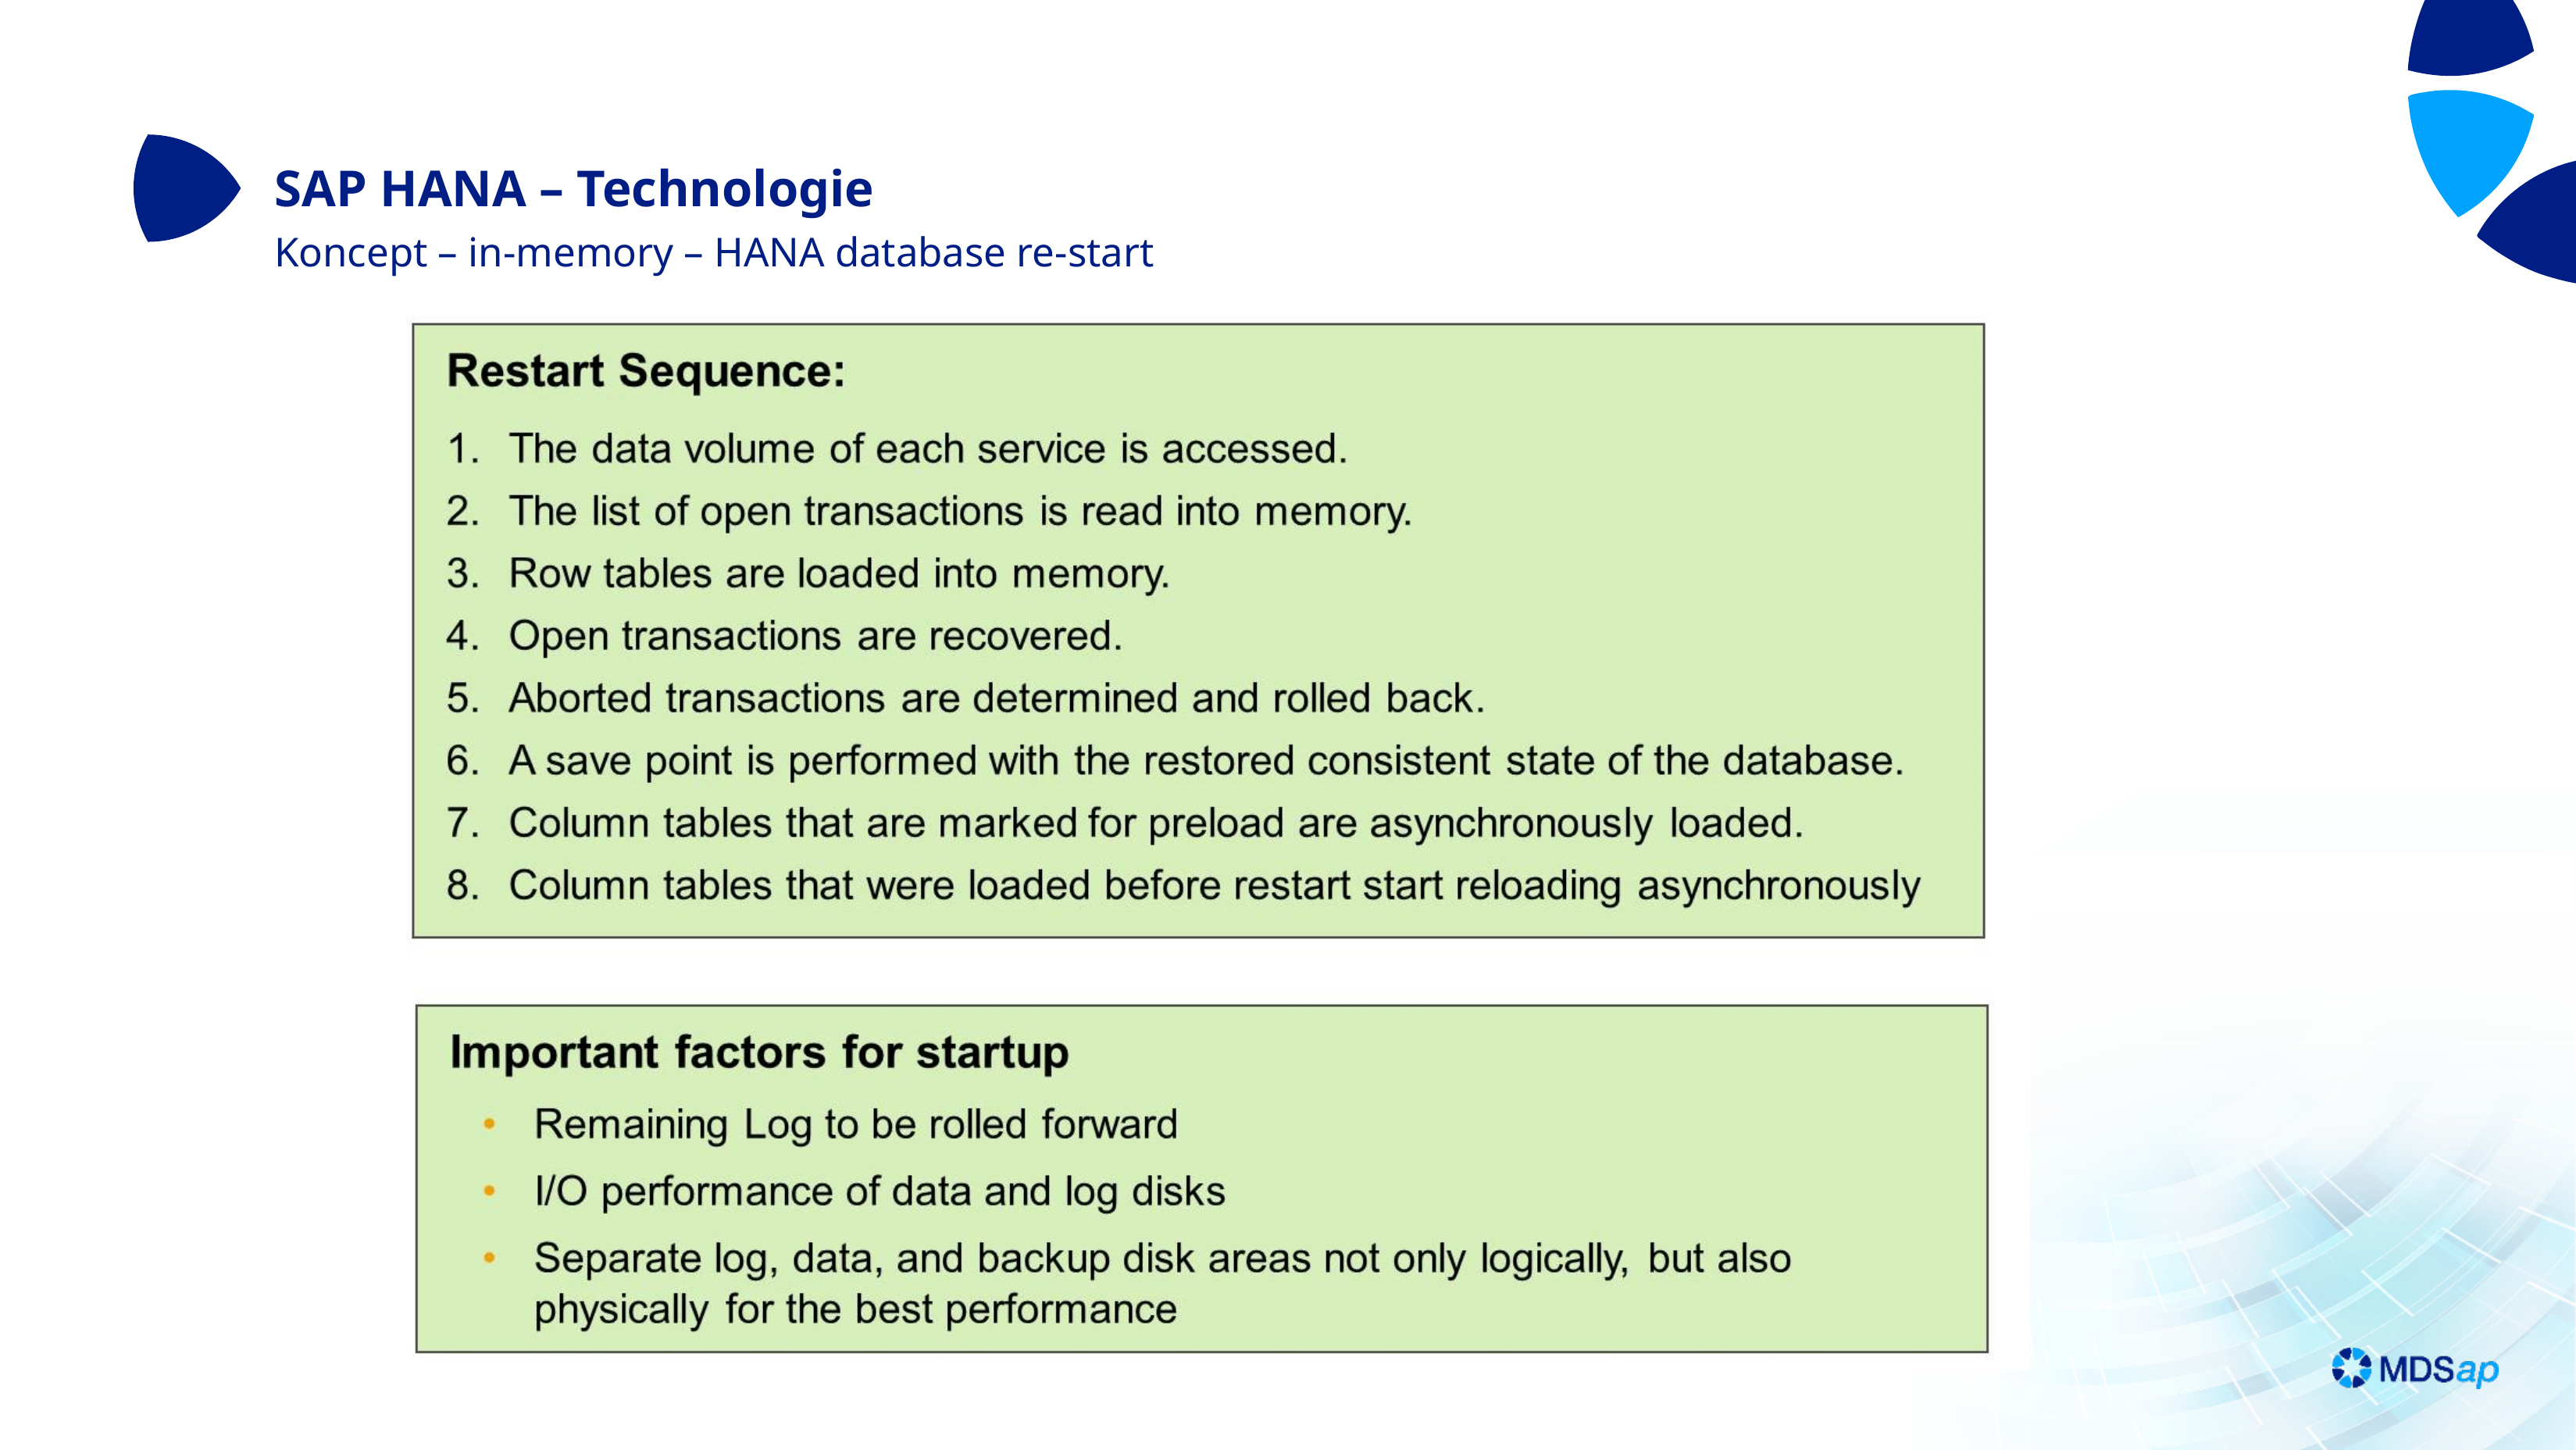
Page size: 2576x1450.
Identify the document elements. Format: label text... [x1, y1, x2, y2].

picture [369, 305, 2576, 1450]
list SAP HANA – Technologie [262, 158, 2275, 217]
list Koncept – in-memory – HANA database re-start [262, 227, 2275, 305]
